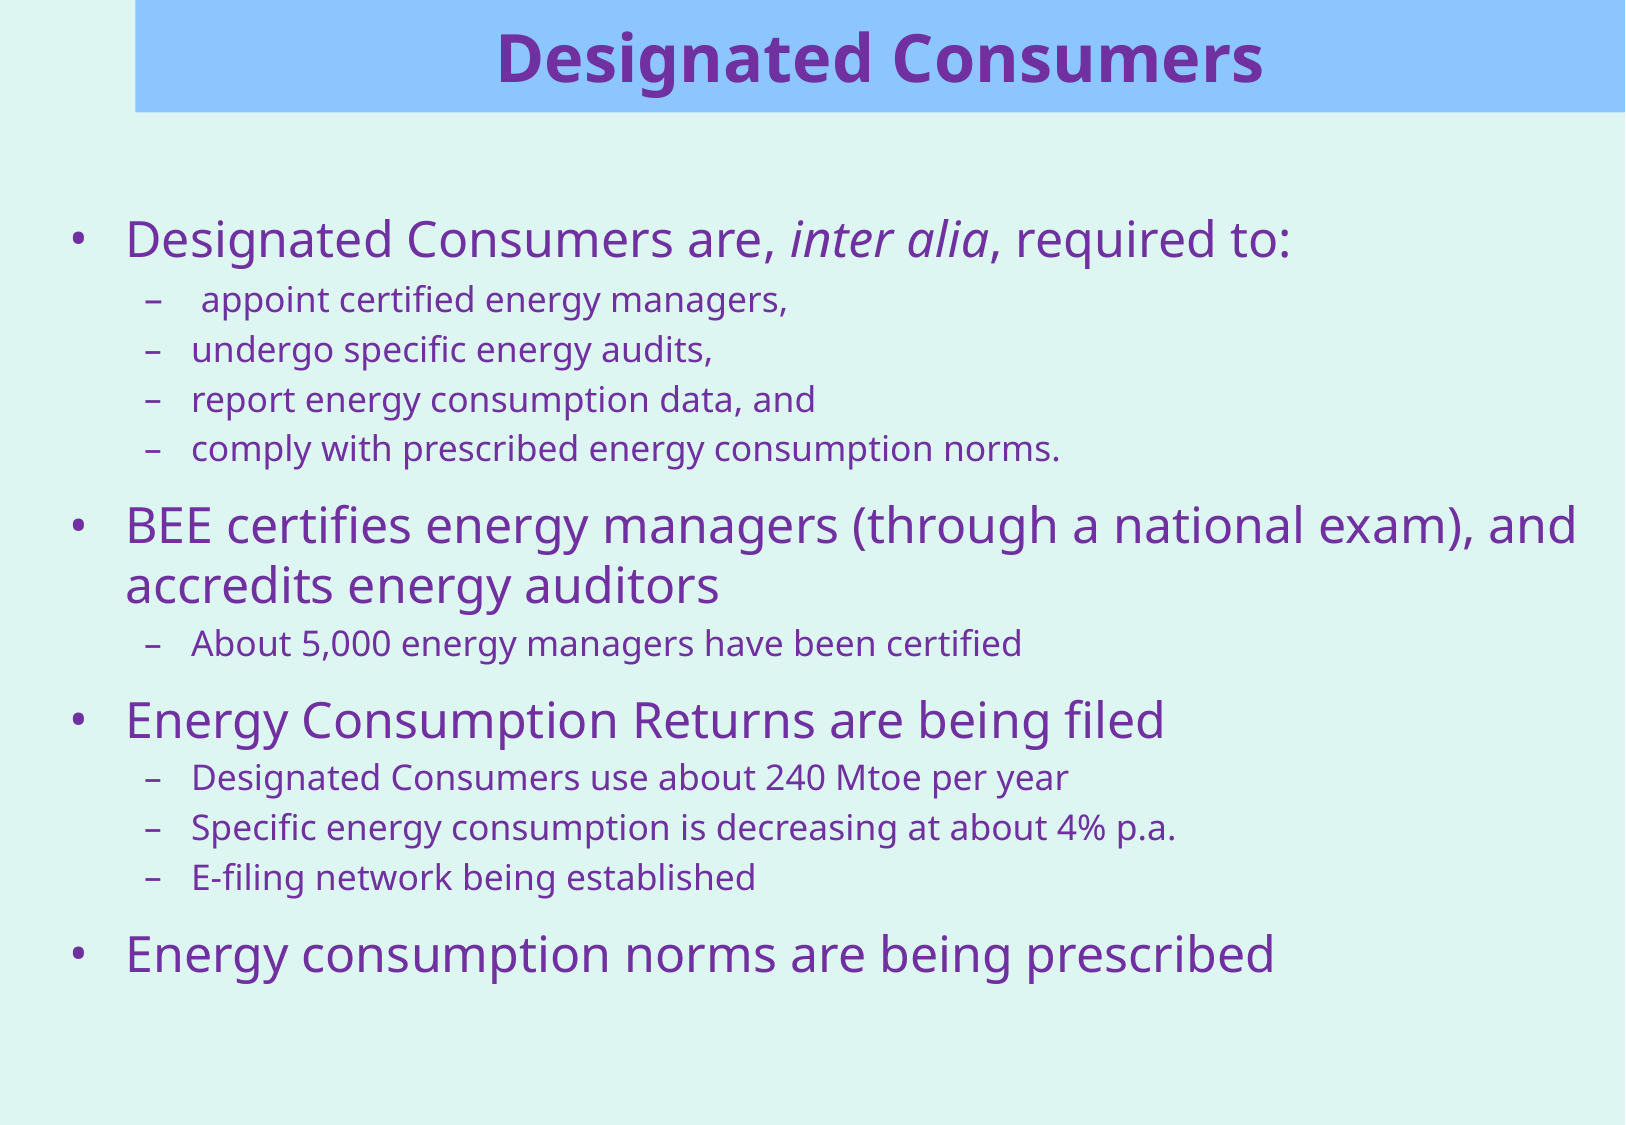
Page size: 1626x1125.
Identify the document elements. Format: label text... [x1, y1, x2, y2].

title Designated Consumers [135, 0, 1625, 113]
list Designated Consumers are, inter alia, required to: appoint certified energy managers, undergo specific energy audits, report energy consumption data, and comply with prescribed energy consumption norms. BEE certifies energy managers (through a national exam), and accredits energy auditors About 5,000 energy managers have been certified Energy Consumption Returns are being filed Designated Consumers use about 240 Mtoe per year Specific energy consumption is decreasing at about 4% p.a. E-filing network being established Energy consumption norms are being prescribed [54, 200, 1625, 1063]
